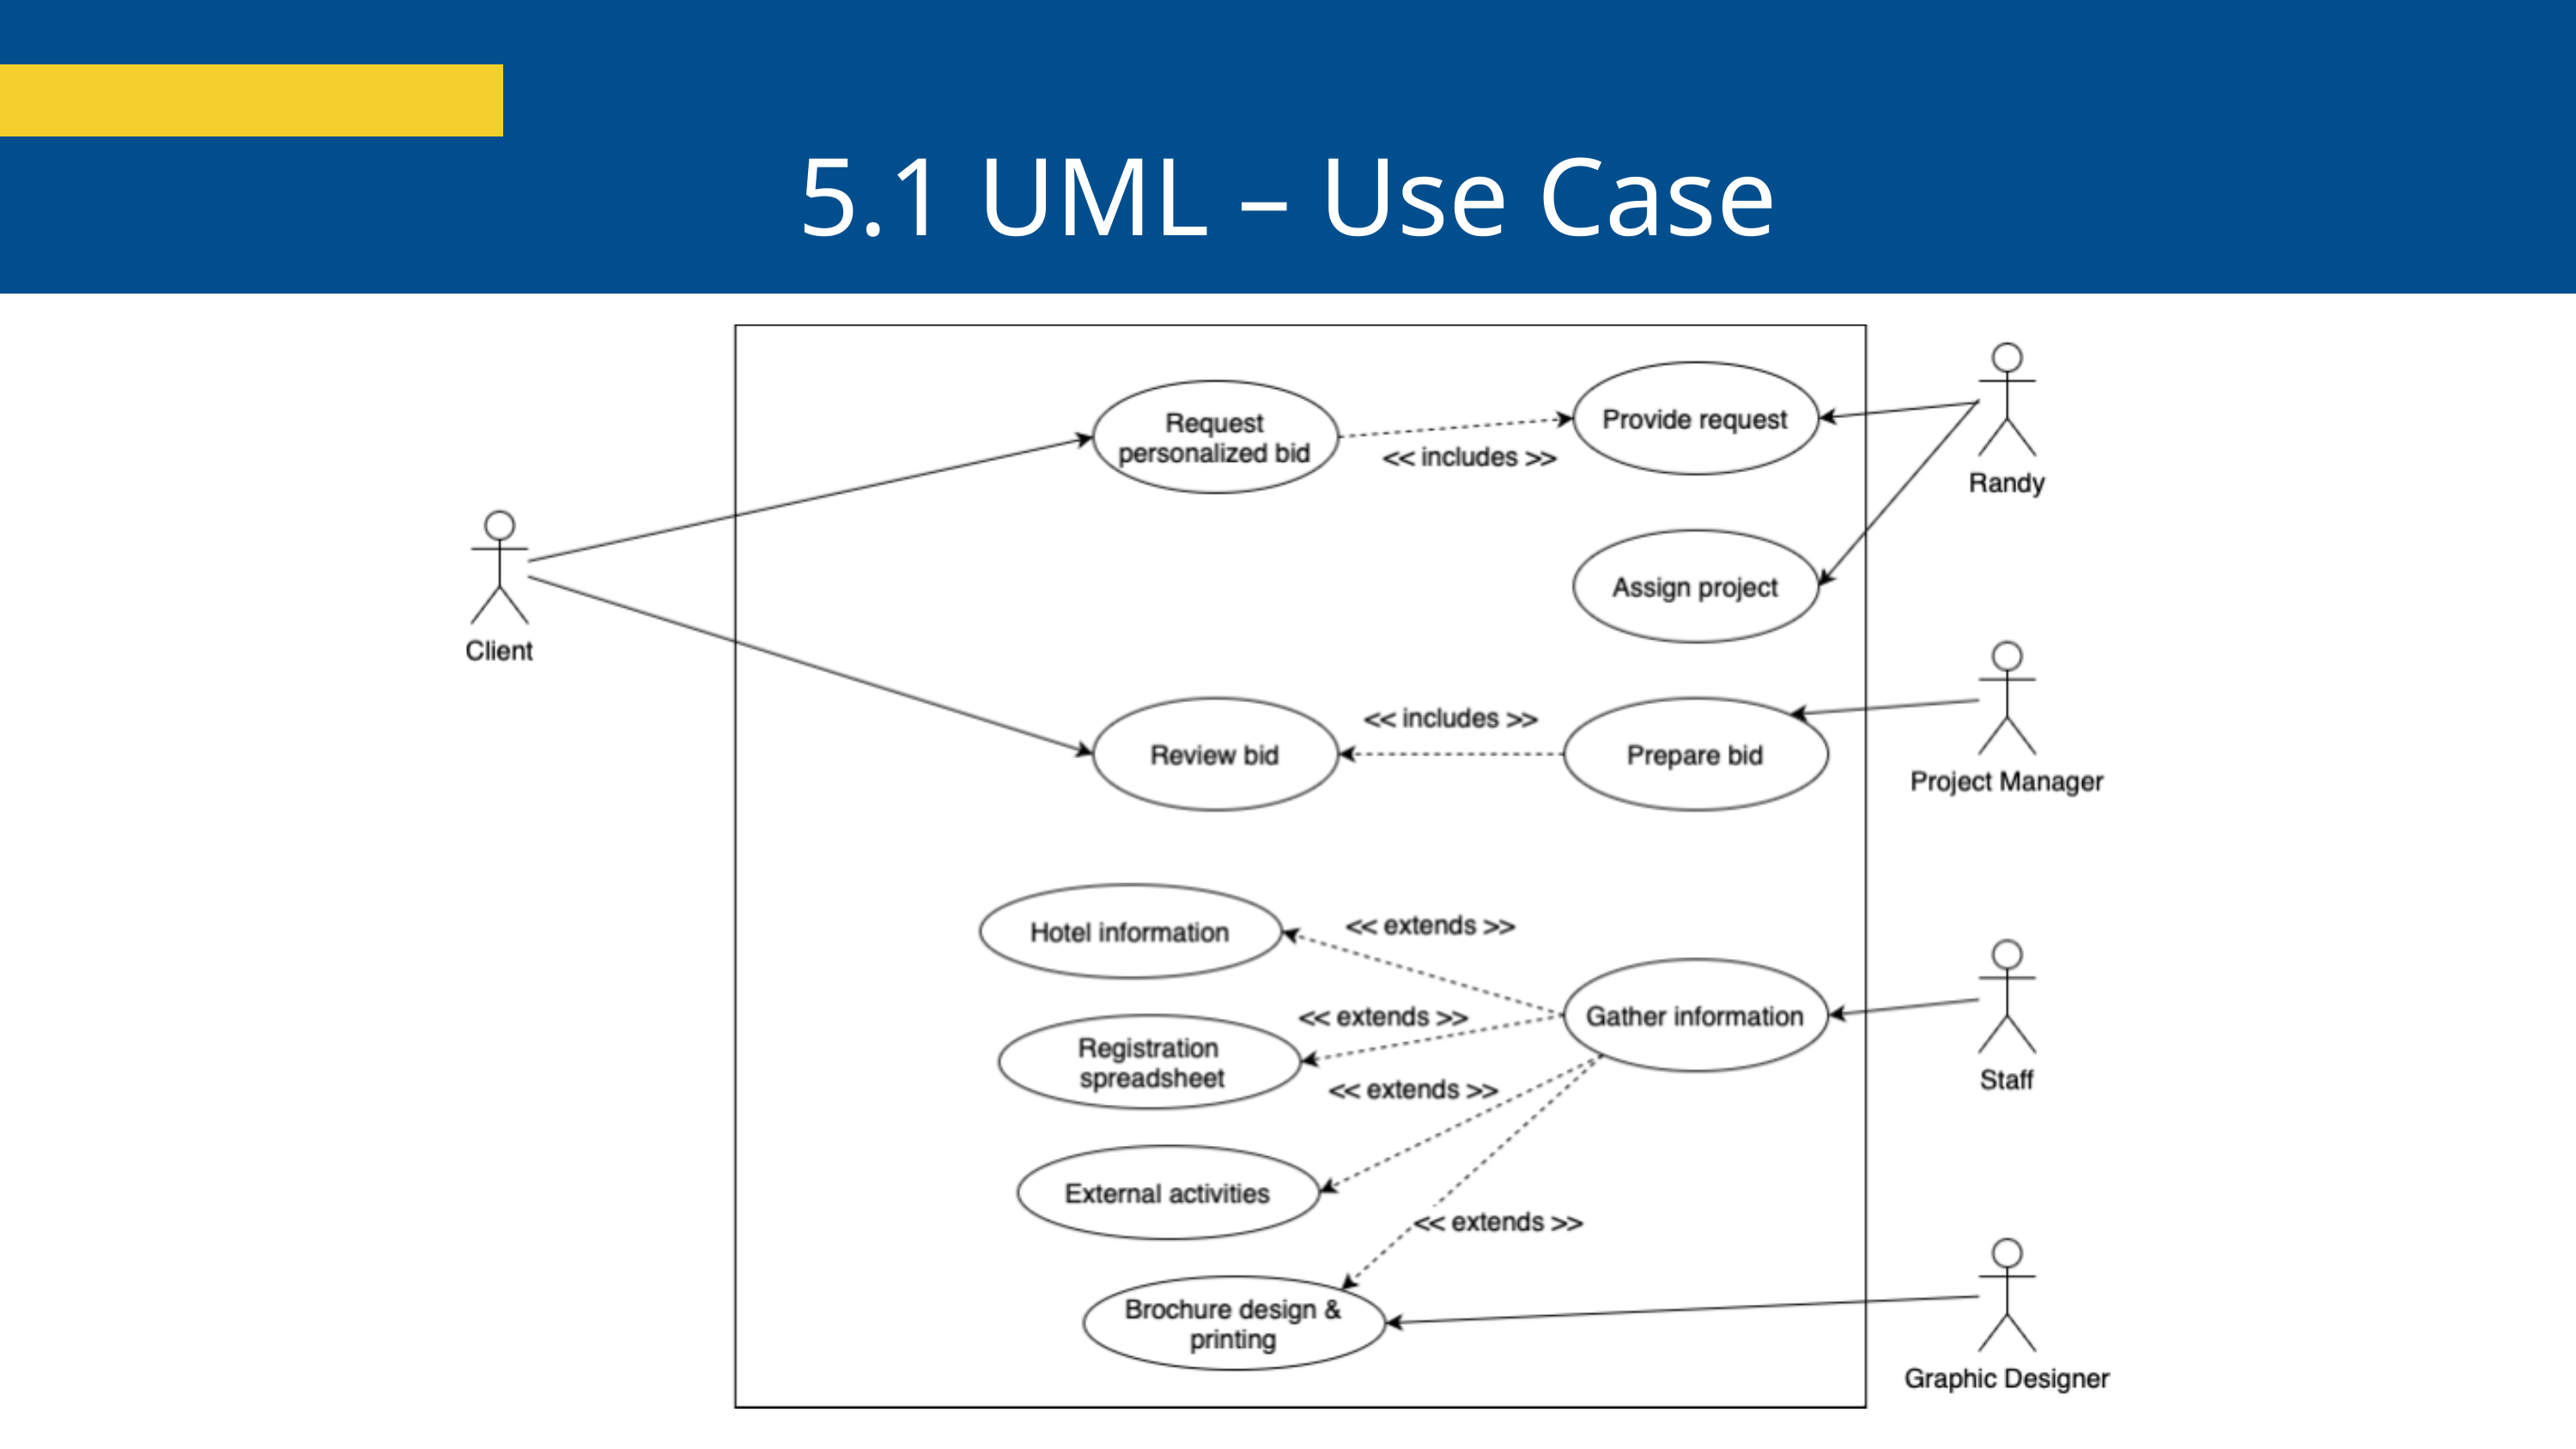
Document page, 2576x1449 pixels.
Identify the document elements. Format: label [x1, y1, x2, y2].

picture [465, 324, 2111, 1410]
text_box [0, 0, 2576, 294]
text_box [0, 64, 504, 137]
